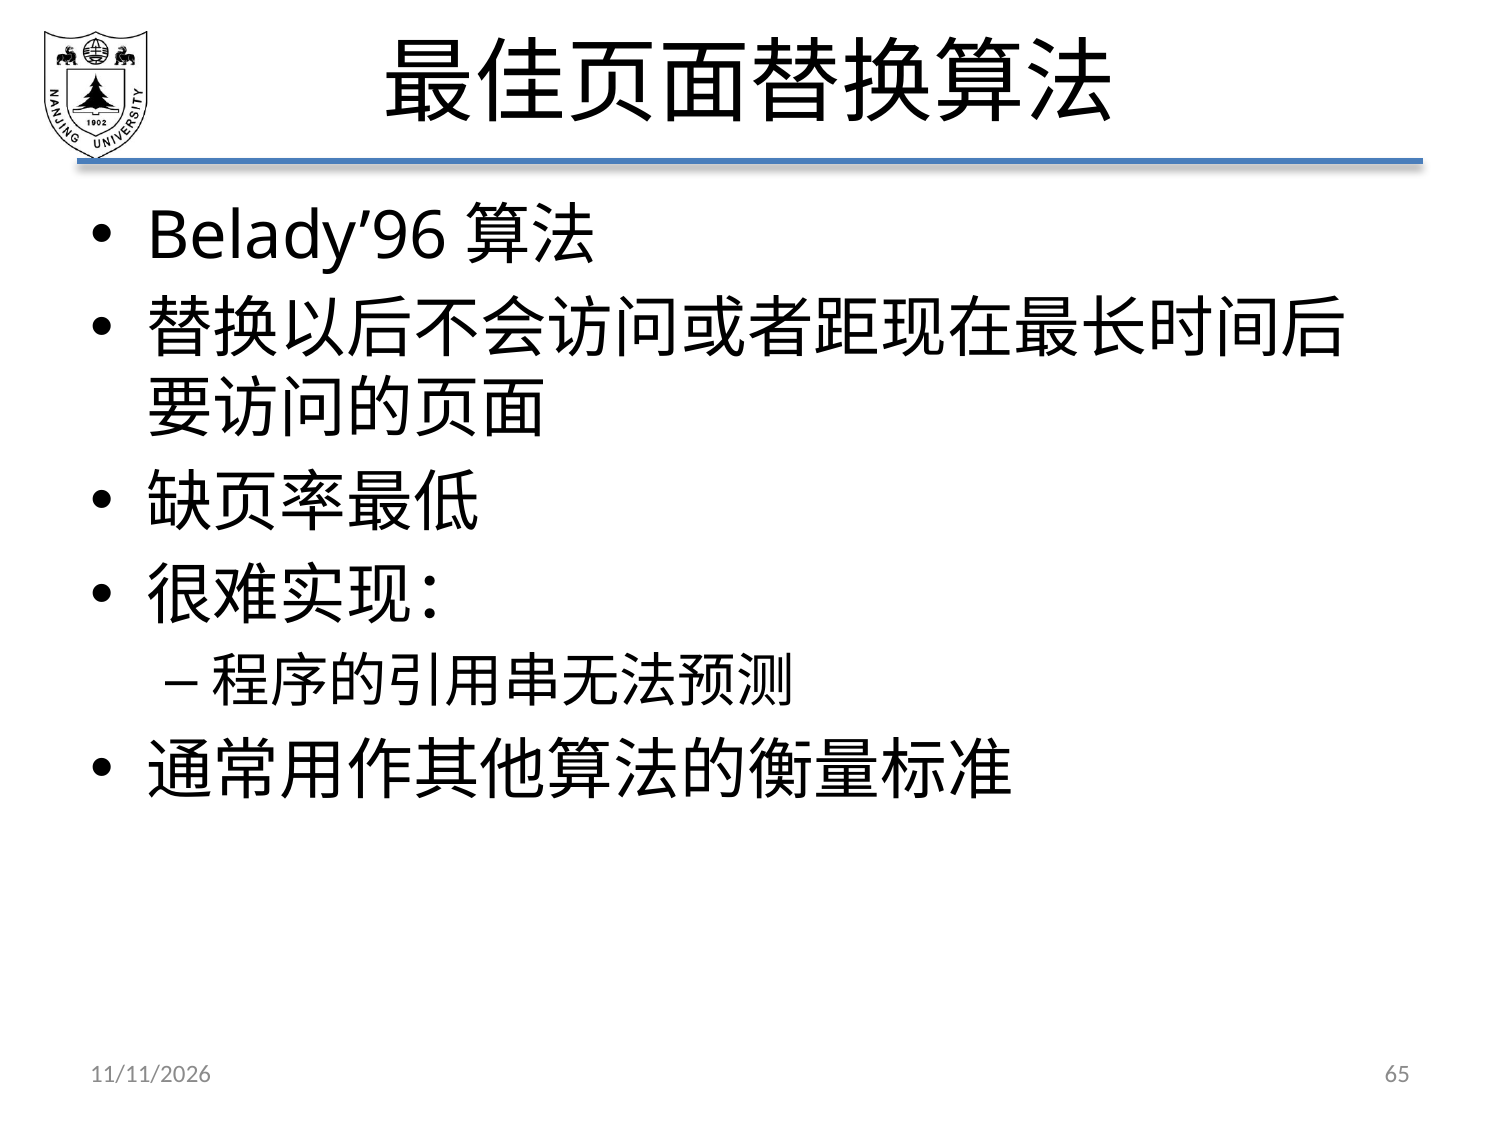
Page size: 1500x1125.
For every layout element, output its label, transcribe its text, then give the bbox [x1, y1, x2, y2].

slide_number 65 [1074, 1042, 1425, 1103]
title 最佳页面替换算法 [75, 0, 1425, 161]
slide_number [75, 1042, 425, 1103]
picture [41, 30, 75, 161]
list Belady’96算法 替换以后不会访问或者距现在最长时间后要访问的页面 缺页率最低 很难实现： 程序的引用串无法预测 通常用作其他算法的衡量标准 [75, 184, 1425, 1005]
